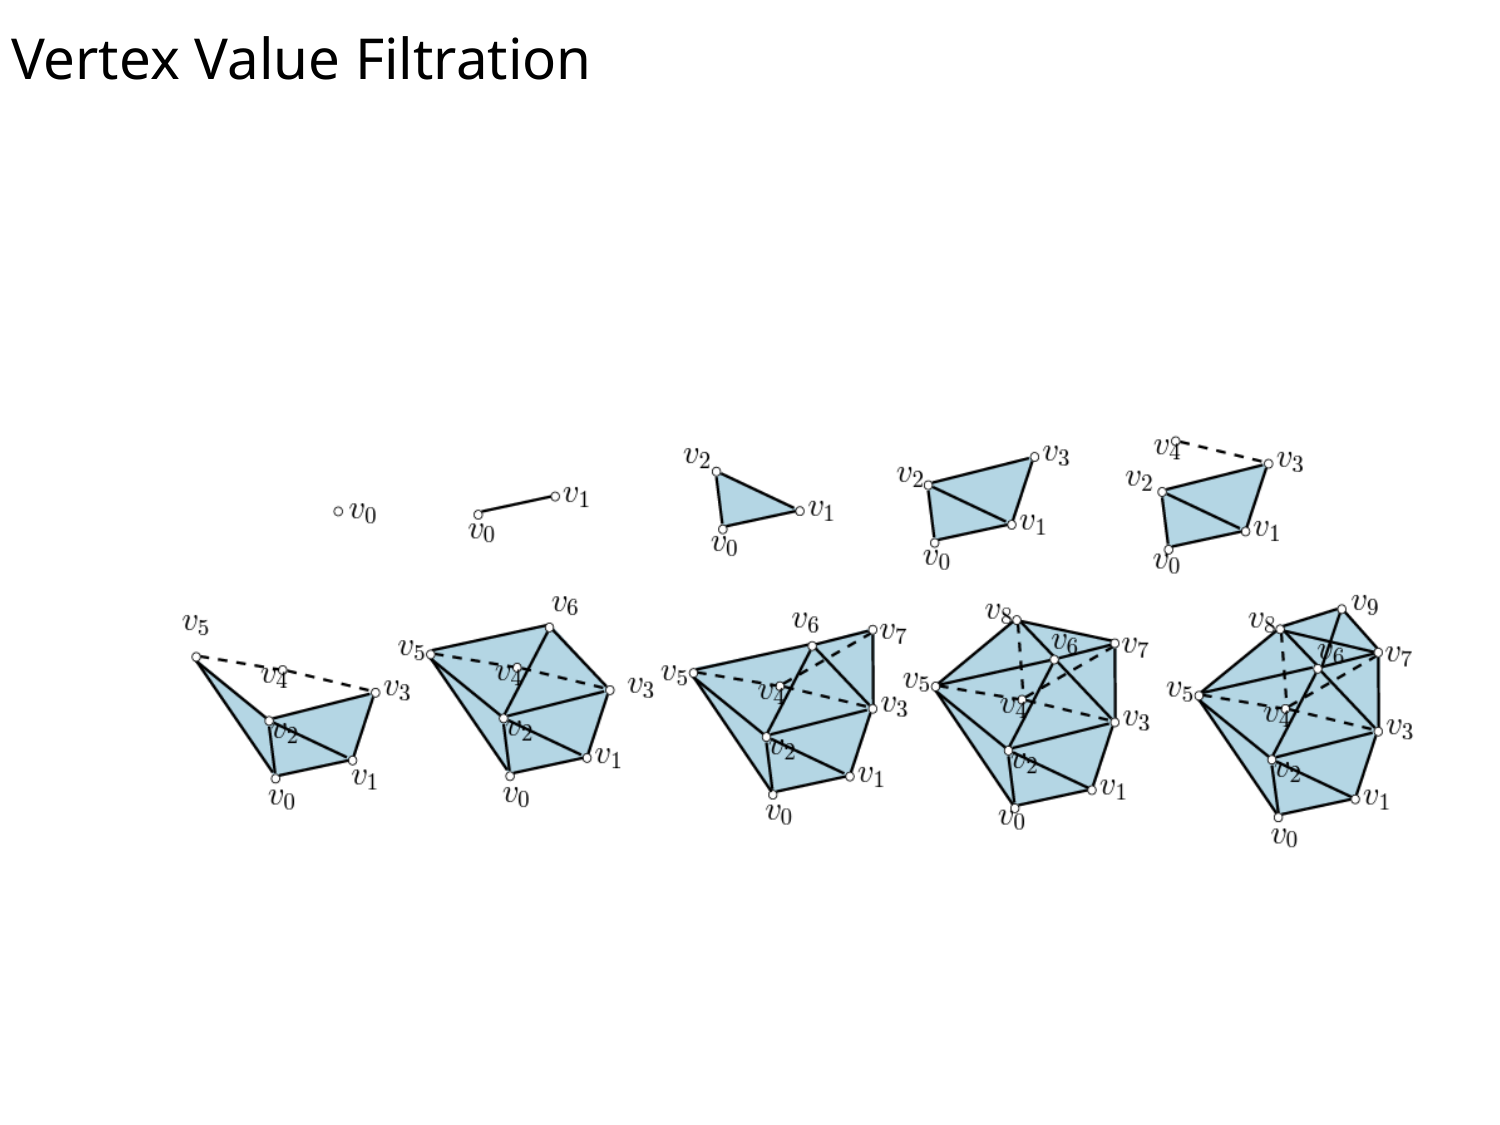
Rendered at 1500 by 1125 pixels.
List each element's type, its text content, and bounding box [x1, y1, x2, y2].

text_box Vertex Value Filtration [0, 19, 1049, 120]
picture [66, 403, 1500, 870]
